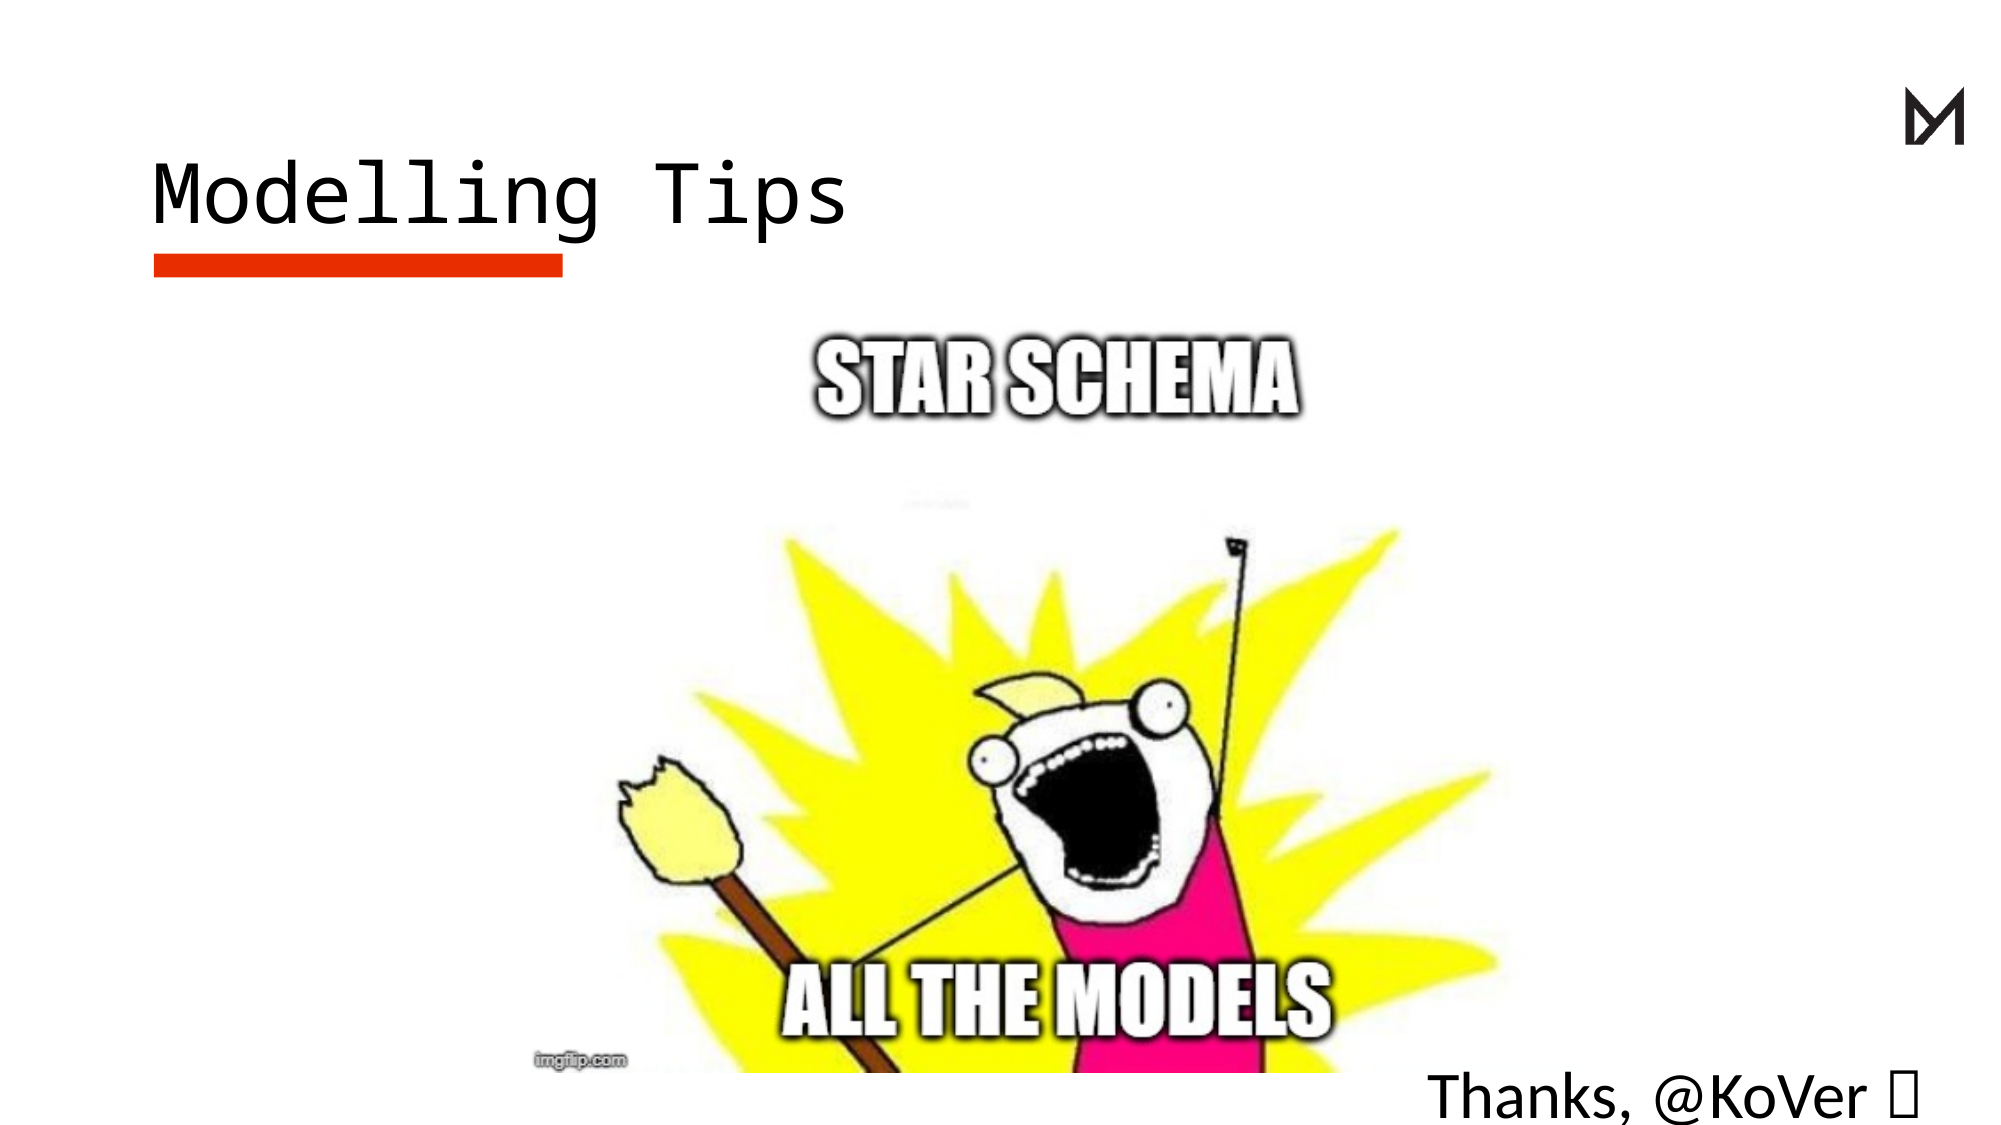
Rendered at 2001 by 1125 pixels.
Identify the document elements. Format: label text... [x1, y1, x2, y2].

title Modelling Tips [137, 87, 1863, 306]
text_box Thanks, @KoVer  [1412, 1044, 1940, 1125]
picture [1903, 84, 1966, 147]
picture [531, 324, 1585, 1073]
